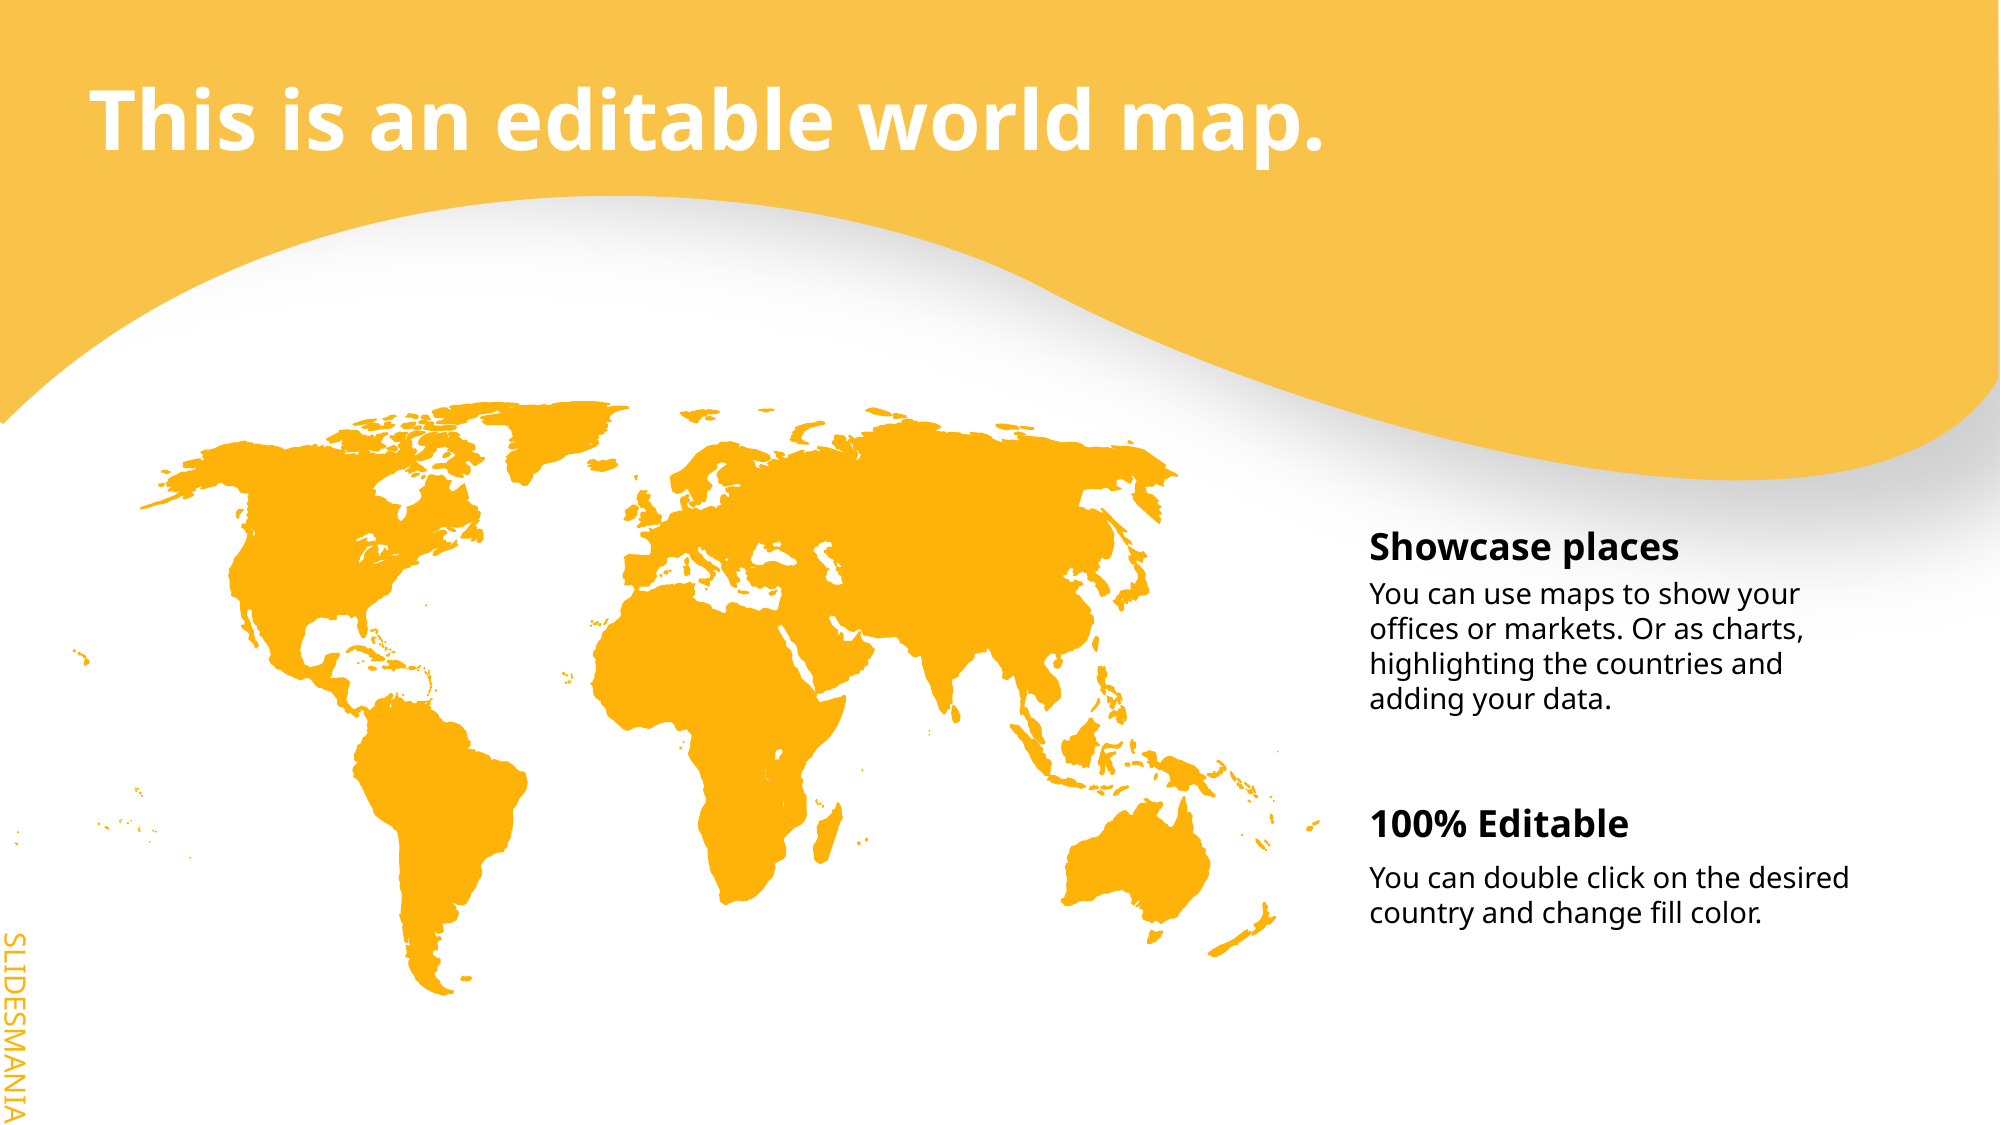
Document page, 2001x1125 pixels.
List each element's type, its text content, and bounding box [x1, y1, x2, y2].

subtitle 100% Editable [1349, 811, 1907, 839]
subtitle Showcase places [1349, 496, 1907, 555]
list You can double click on the desired country and change fill color. [1349, 839, 1907, 965]
list You can use maps to show your offices or markets. Or as charts, highlighting the countries and adding your data. [1349, 555, 1907, 811]
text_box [15, 401, 1320, 996]
title This is an editable world map. [68, 47, 1932, 173]
